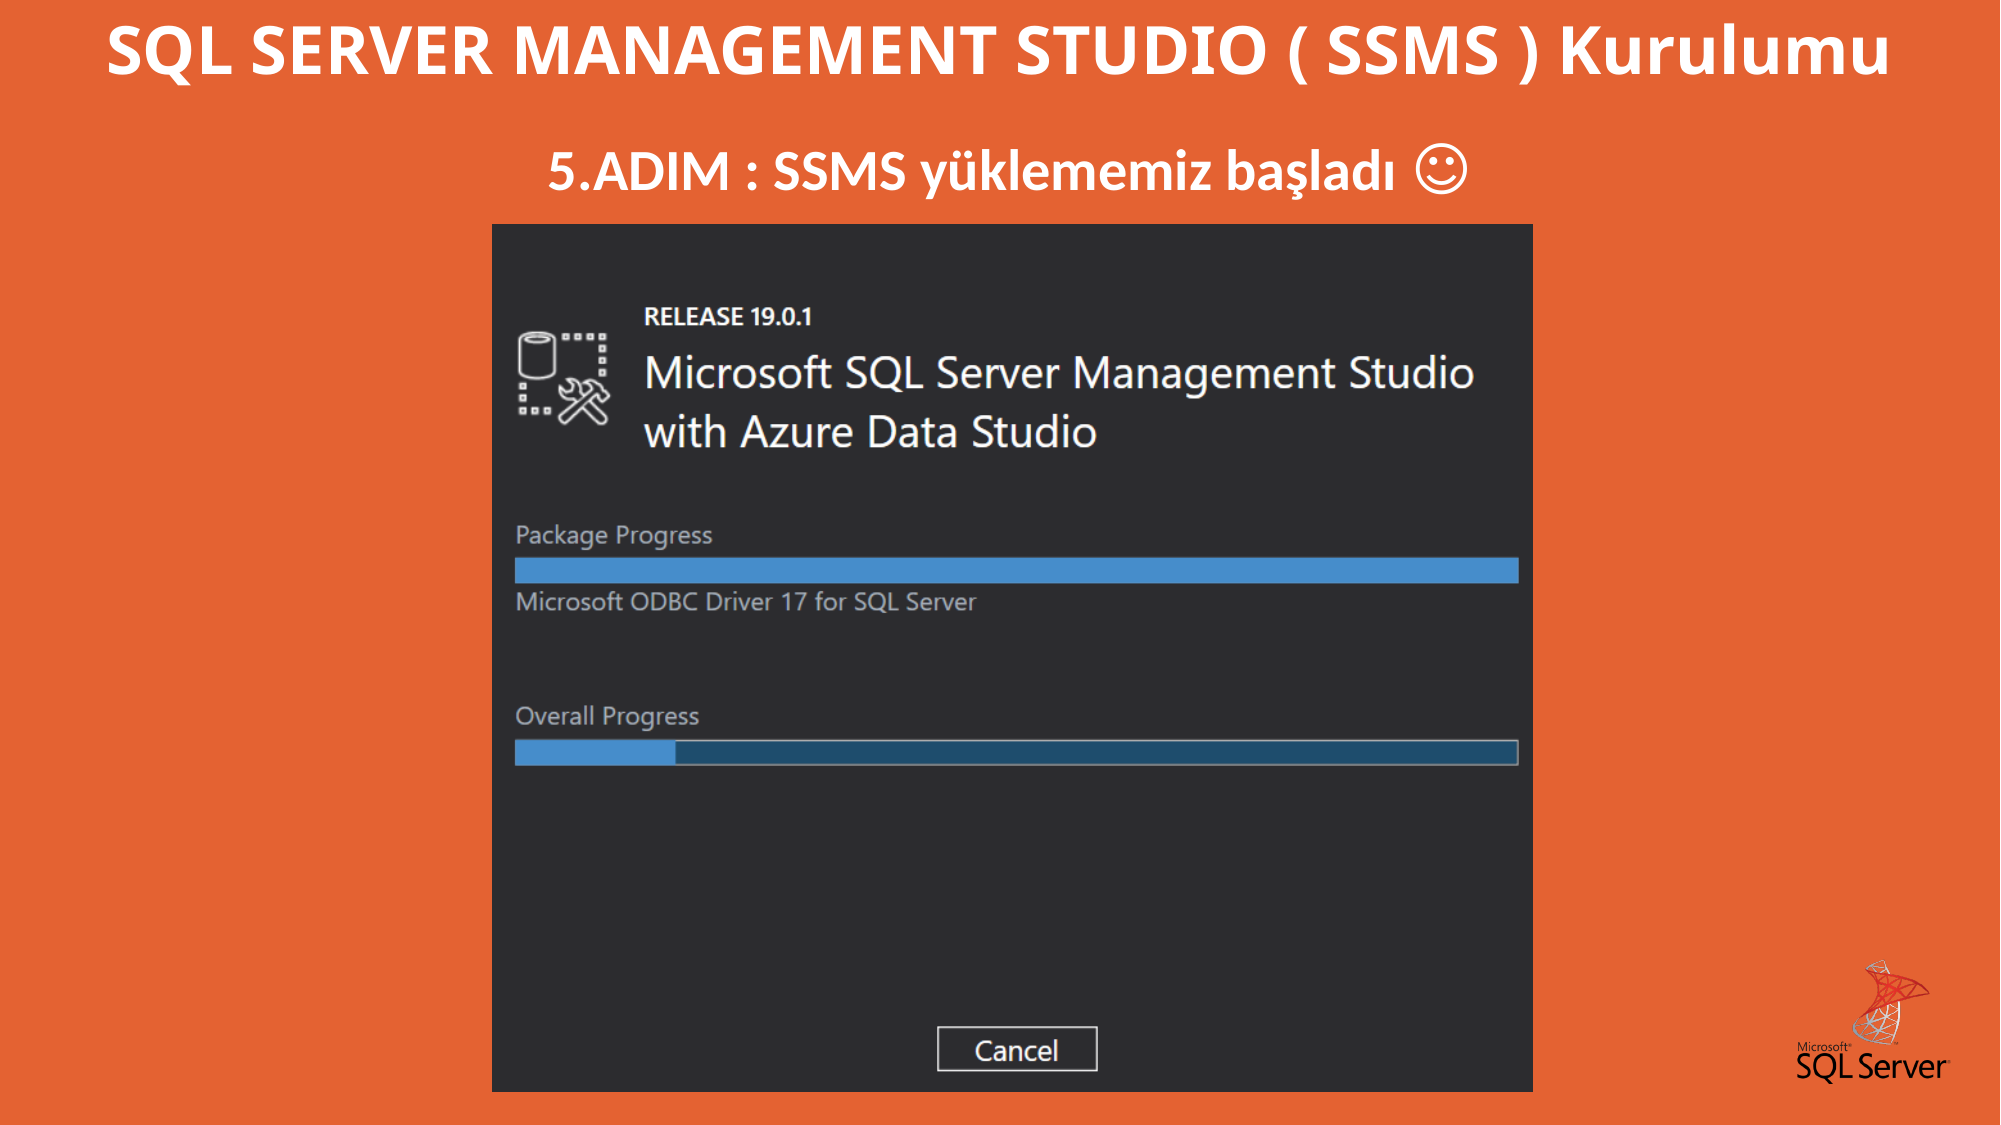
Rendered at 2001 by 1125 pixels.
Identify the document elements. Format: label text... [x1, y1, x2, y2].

text_box 5.ADIM : SSMS yüklememiz başladı ☺ [43, 124, 1977, 210]
picture [1766, 951, 1977, 1092]
text_box SQL SERVER MANAGEMENT STUDIO ( SSMS ) Kurulumu [0, 0, 2000, 95]
picture [492, 224, 1533, 1092]
